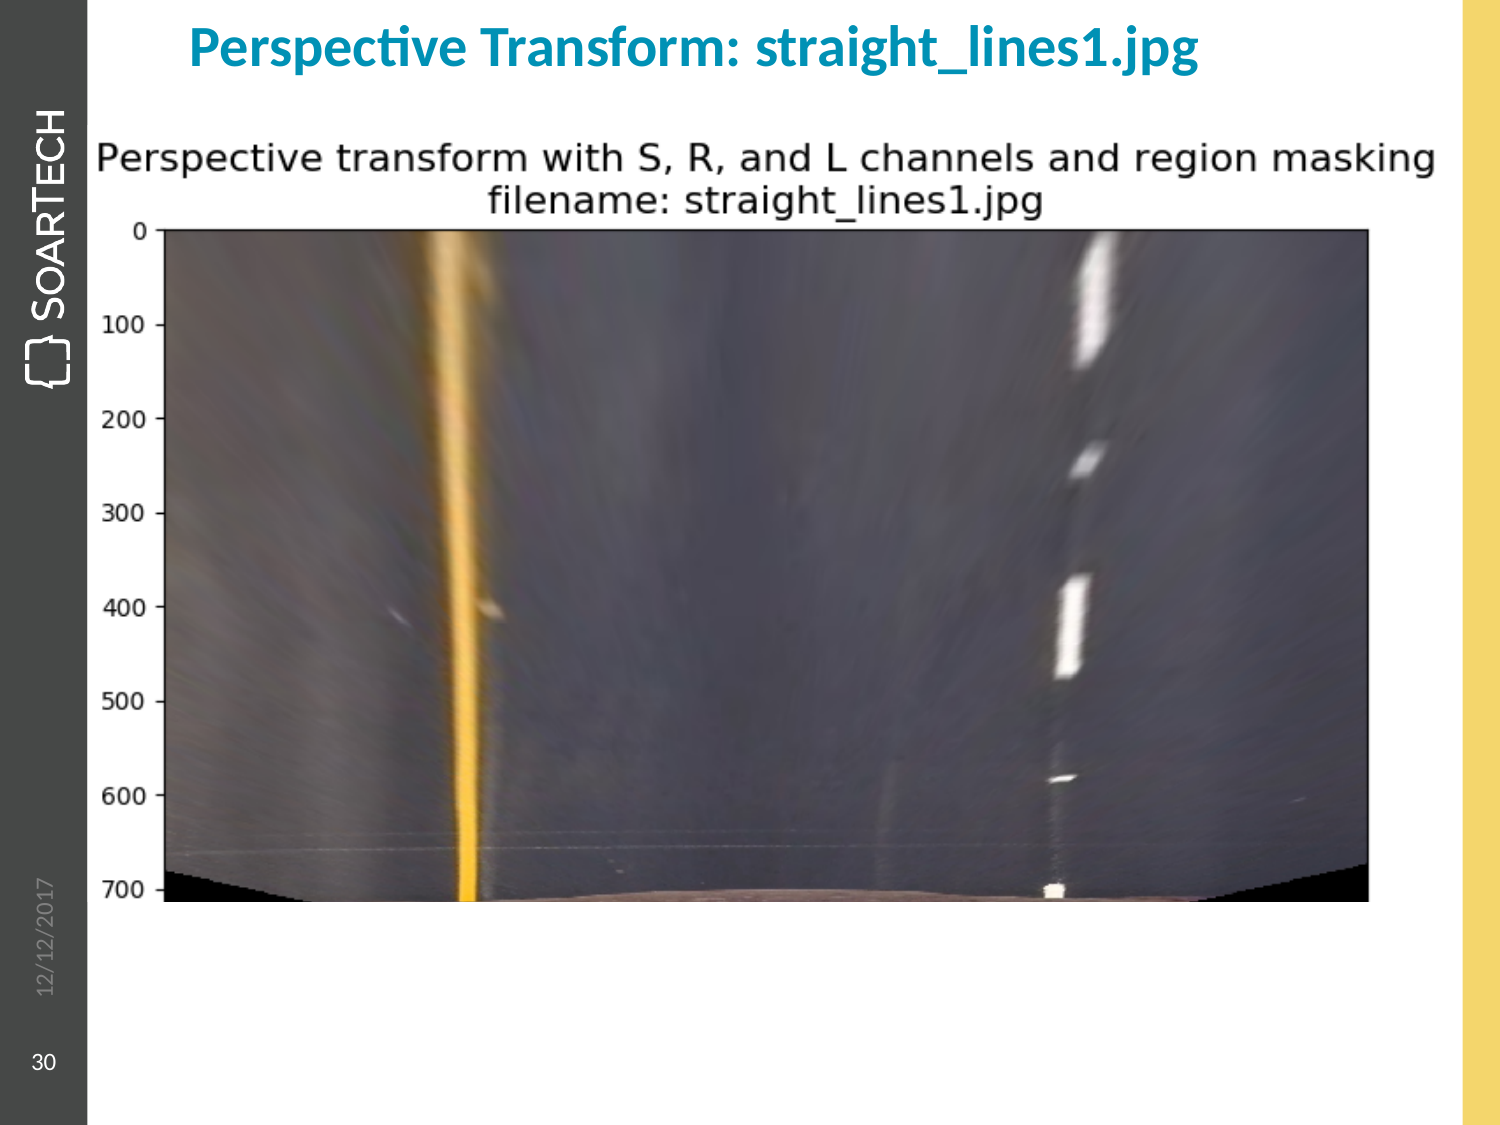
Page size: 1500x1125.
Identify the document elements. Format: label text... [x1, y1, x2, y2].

picture [25, 111, 70, 389]
slide_number 30 [0, 1037, 88, 1088]
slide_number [20, 862, 71, 1026]
picture [87, 124, 1451, 902]
title Perspective Transform: straight_lines1.jpg [174, 0, 1388, 101]
